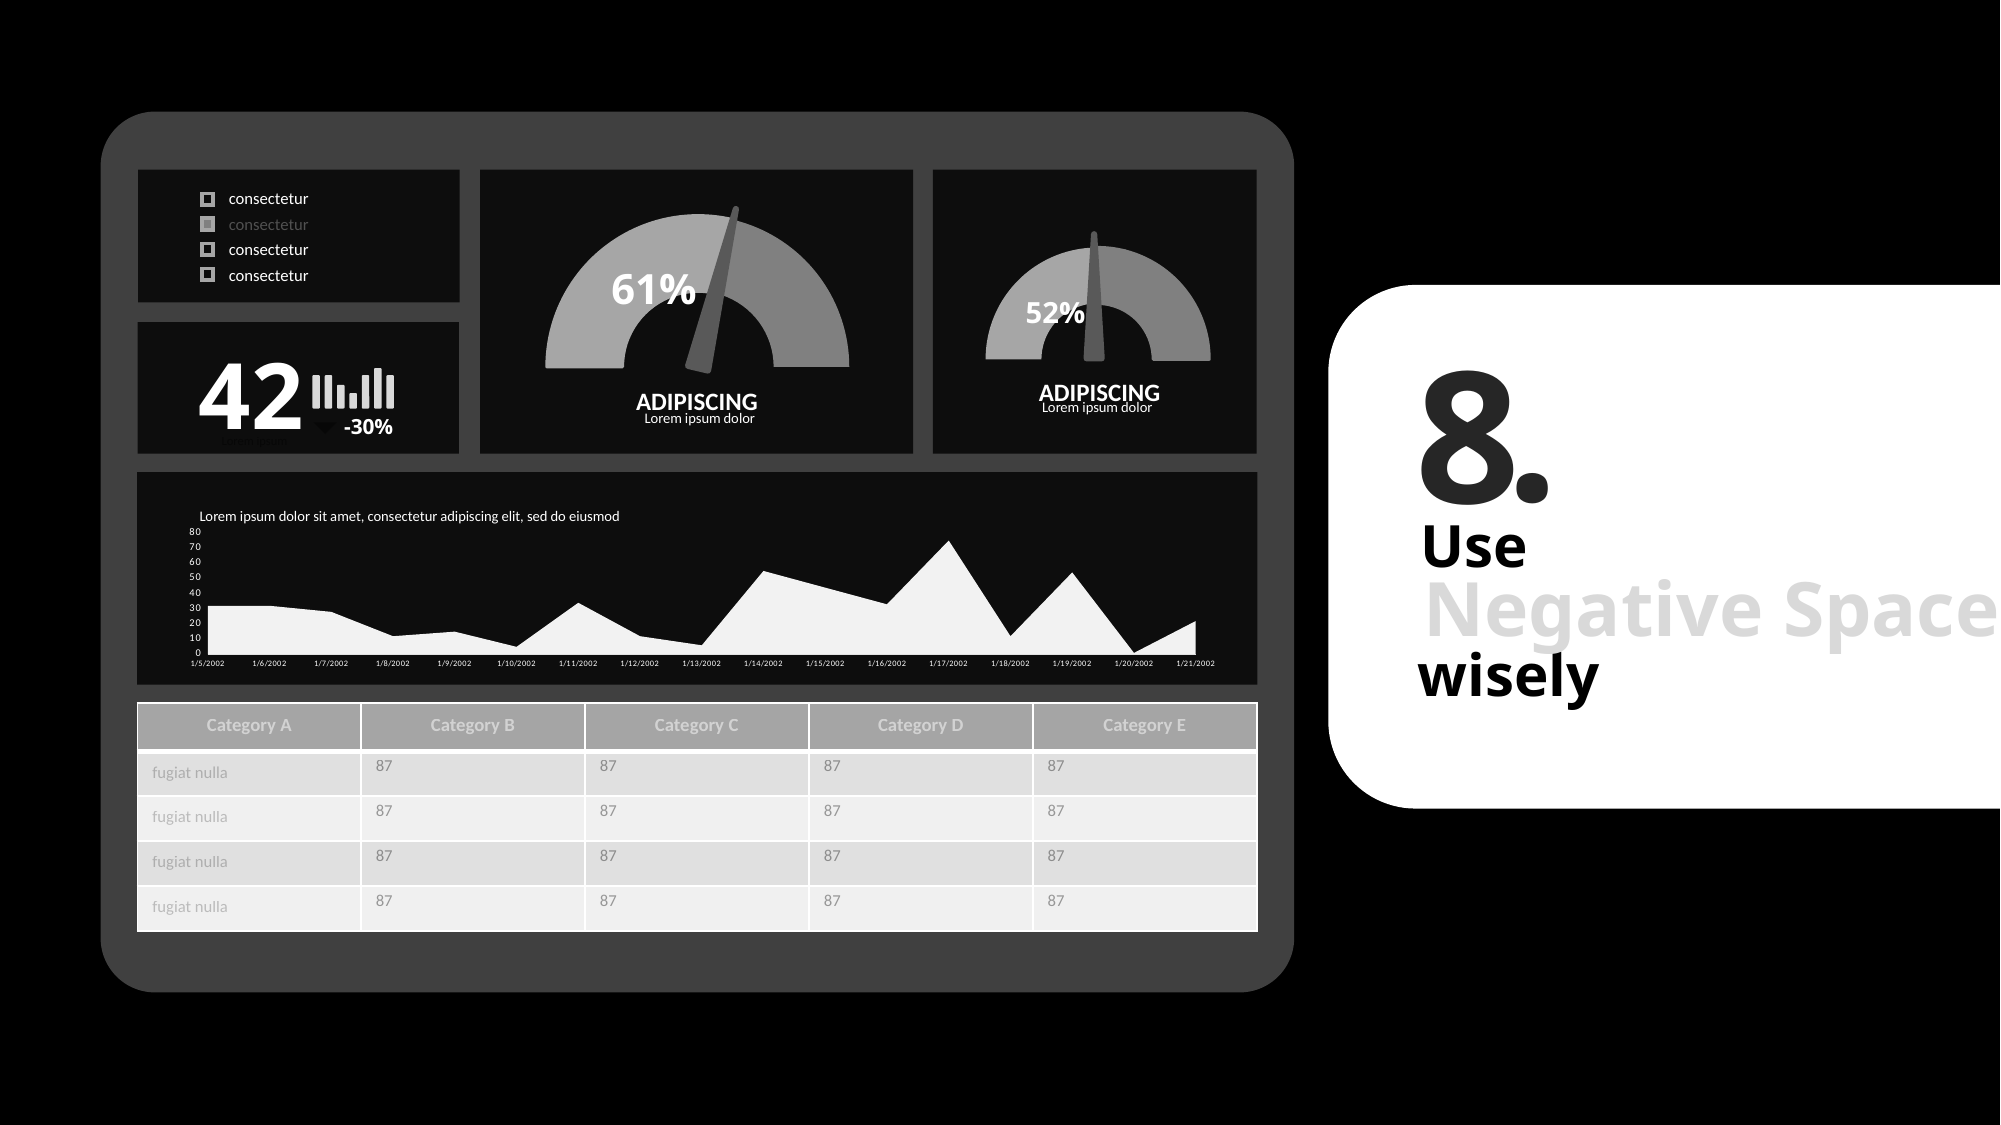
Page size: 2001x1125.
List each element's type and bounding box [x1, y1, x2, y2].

text_box [167, 499, 1237, 672]
text_box [0, 0, 2000, 1125]
text_box [136, 169, 1258, 932]
text_box [980, 202, 1214, 499]
text_box [99, 110, 1296, 994]
text_box [1328, 284, 2000, 809]
text_box [202, 180, 325, 293]
text_box [183, 330, 410, 457]
text_box [540, 169, 856, 499]
